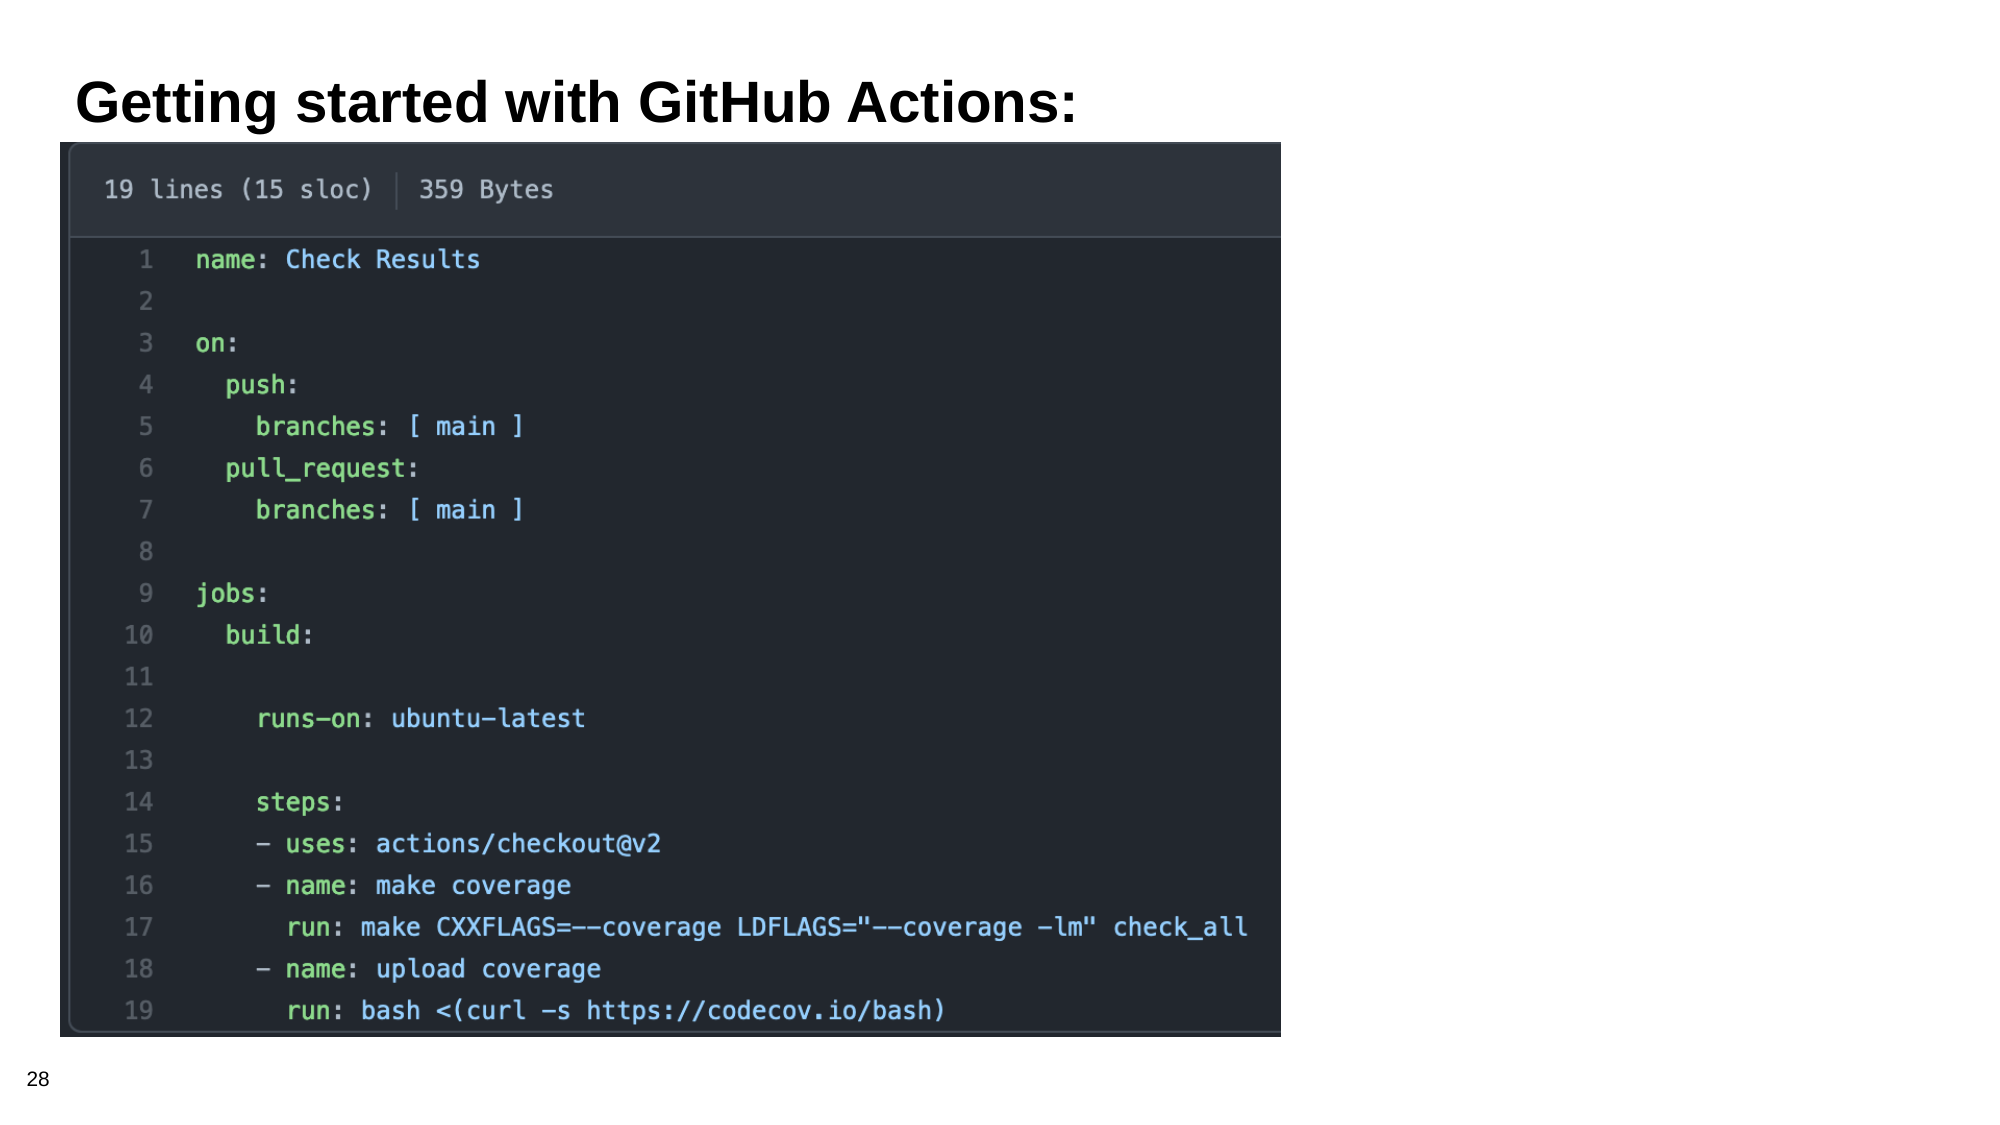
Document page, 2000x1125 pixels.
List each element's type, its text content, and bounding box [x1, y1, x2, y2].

title Getting started with GitHub Actions: [59, 67, 1927, 218]
picture [59, 142, 1282, 1037]
